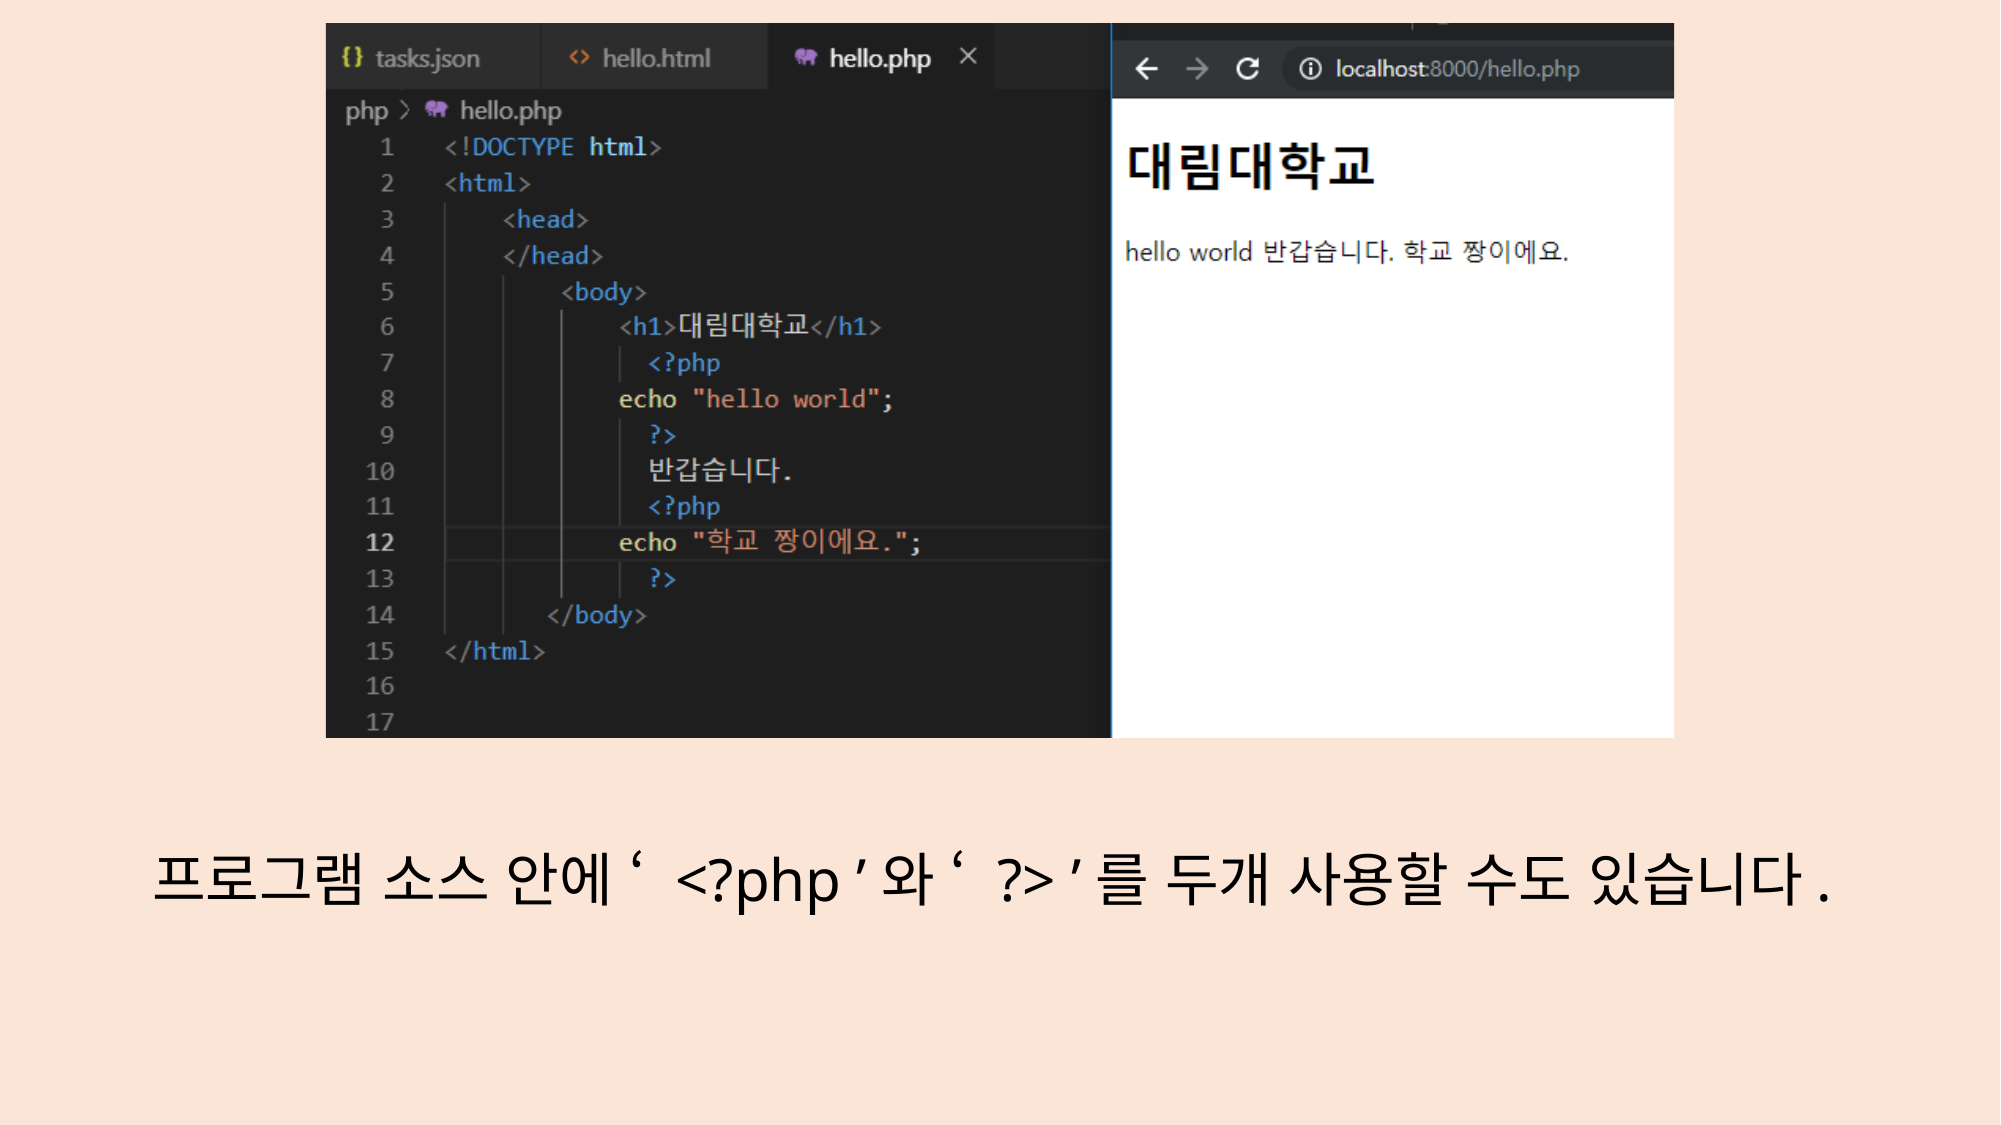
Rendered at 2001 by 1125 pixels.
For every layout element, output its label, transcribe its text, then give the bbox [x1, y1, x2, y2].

picture [325, 23, 1675, 738]
list 프로그램 소스 안에 ‘ <?php ’와 ‘ ?> ’를 두개 사용할 수도 있습니다. [137, 844, 1863, 1029]
